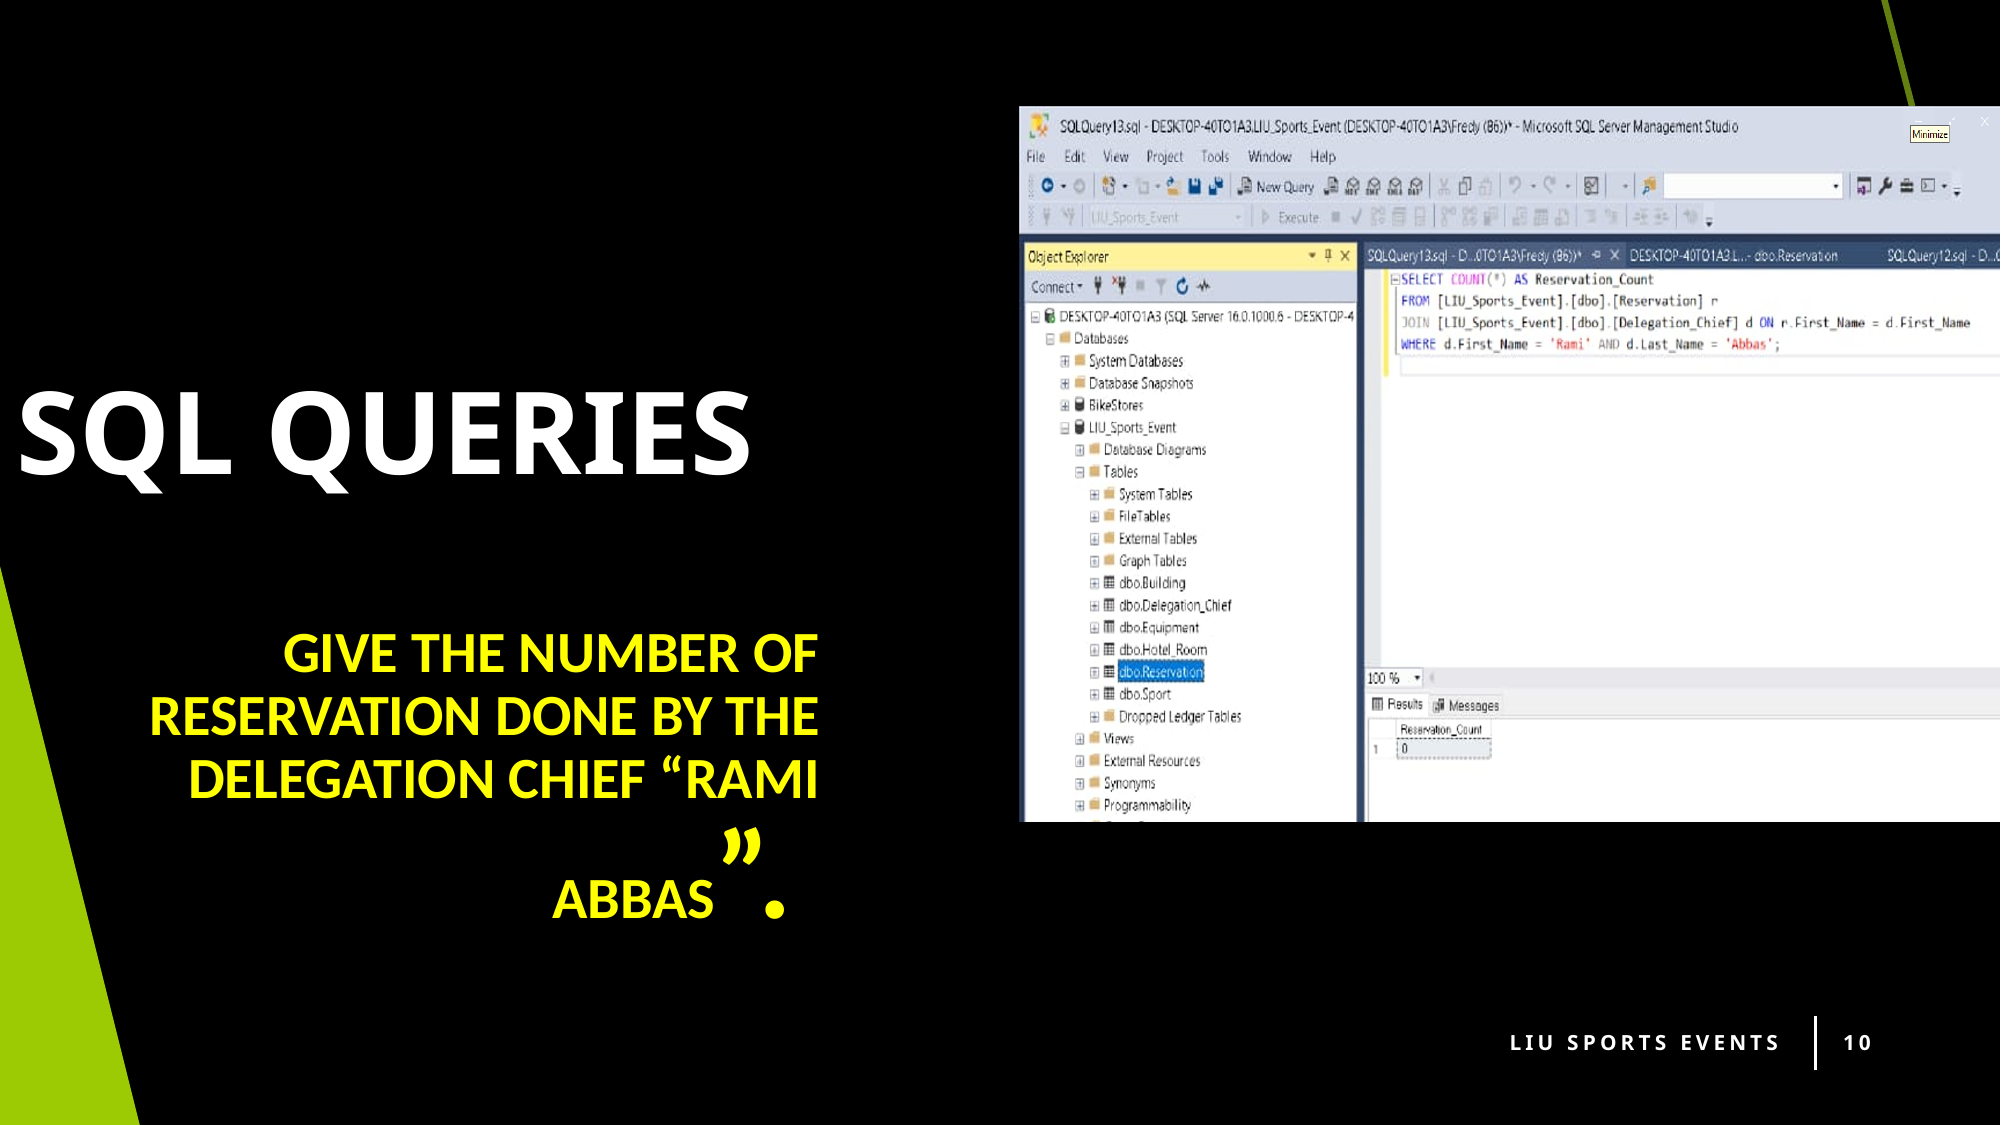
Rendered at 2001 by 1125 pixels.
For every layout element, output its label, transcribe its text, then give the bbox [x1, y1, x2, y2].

slide_number 10 [1828, 1013, 1901, 1074]
picture [0, 0, 981, 1125]
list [1019, 106, 2000, 822]
footer Liu sports events [1164, 1013, 1803, 1074]
